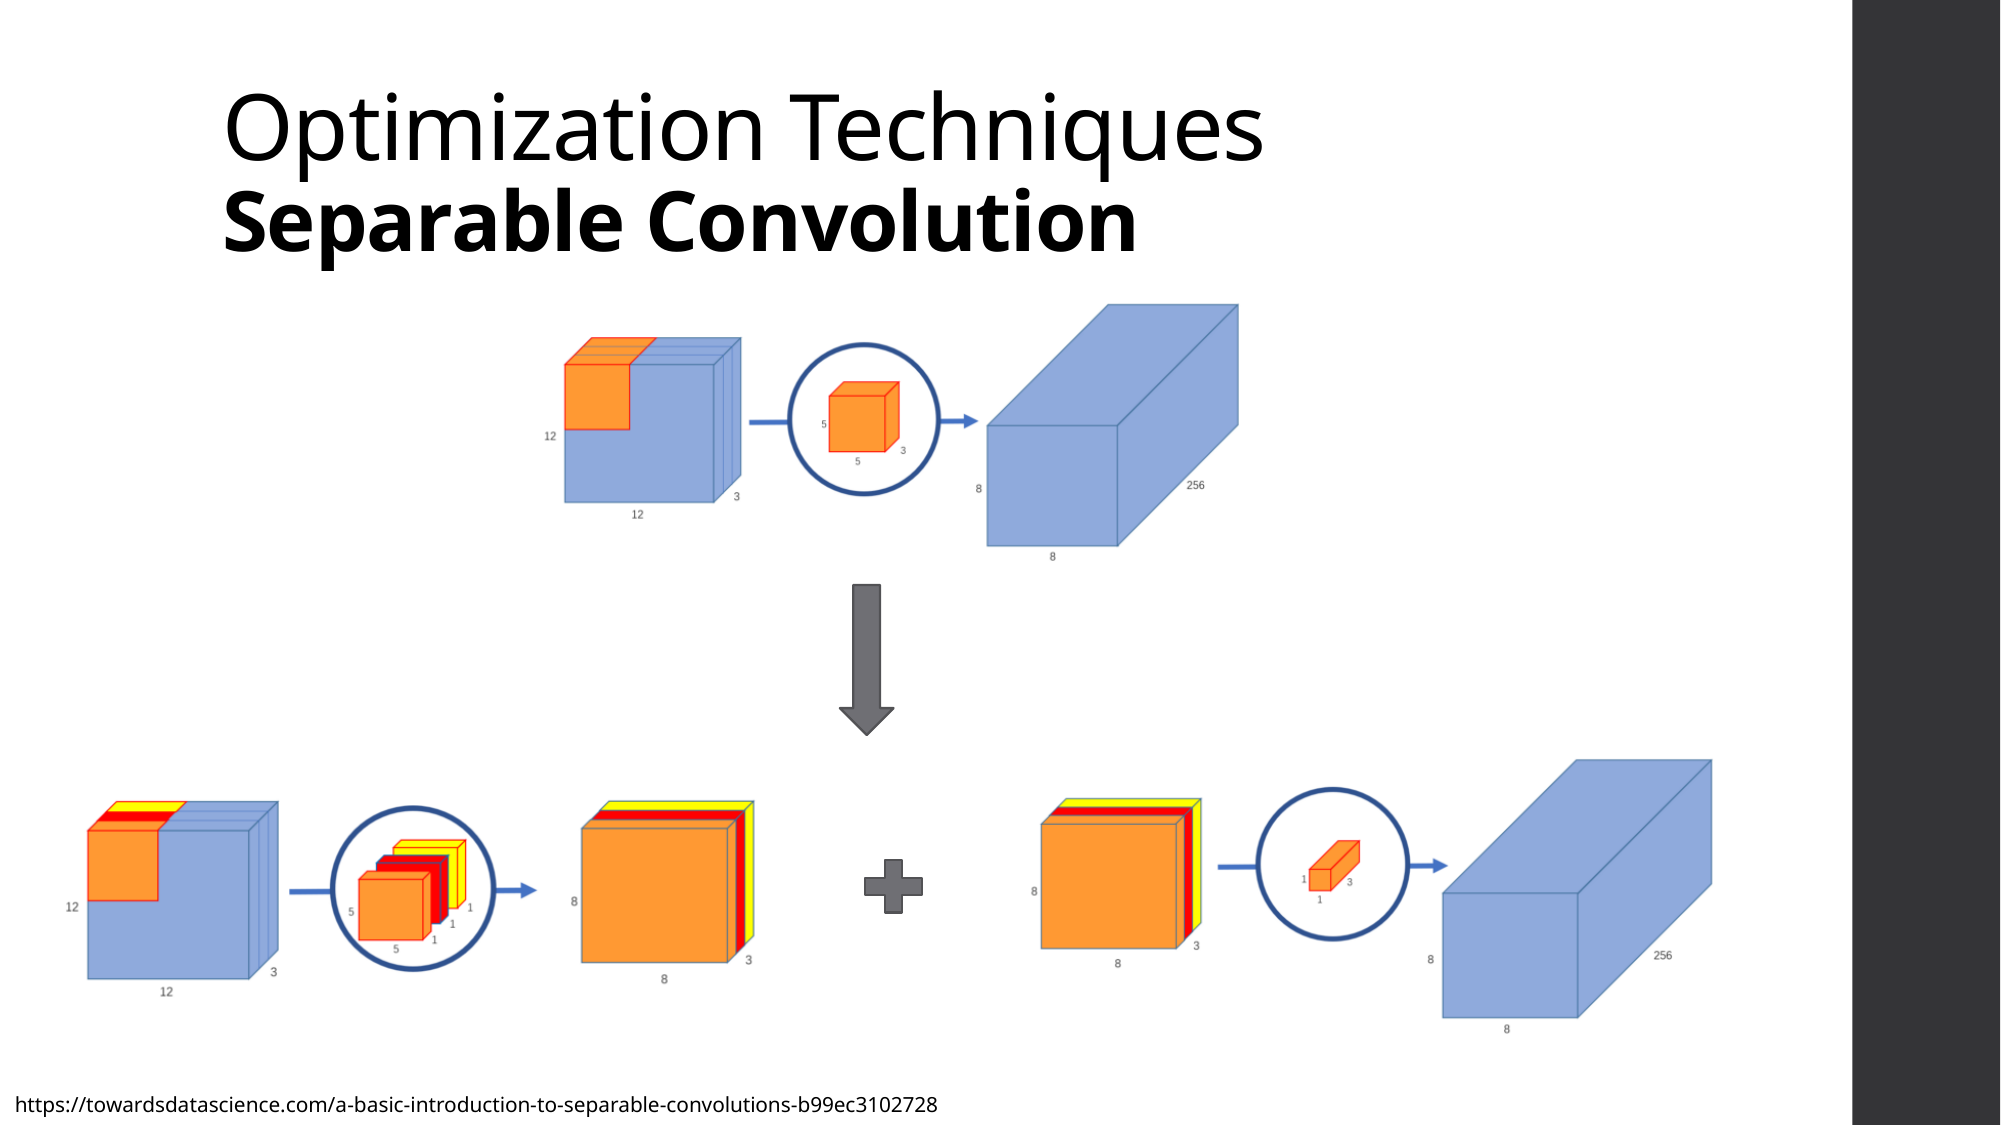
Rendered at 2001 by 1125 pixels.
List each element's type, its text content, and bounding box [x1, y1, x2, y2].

text_box https://towardsdatascience.com/a-basic-introduction-to-separable-convolutions-b99ec3102728 [0, 1084, 1701, 1125]
text_box [838, 583, 895, 736]
picture [62, 762, 778, 1011]
title Optimization Techniques Separable Convolution [206, 60, 1797, 278]
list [535, 293, 1252, 569]
text_box [864, 859, 923, 914]
picture [1009, 743, 1725, 1047]
